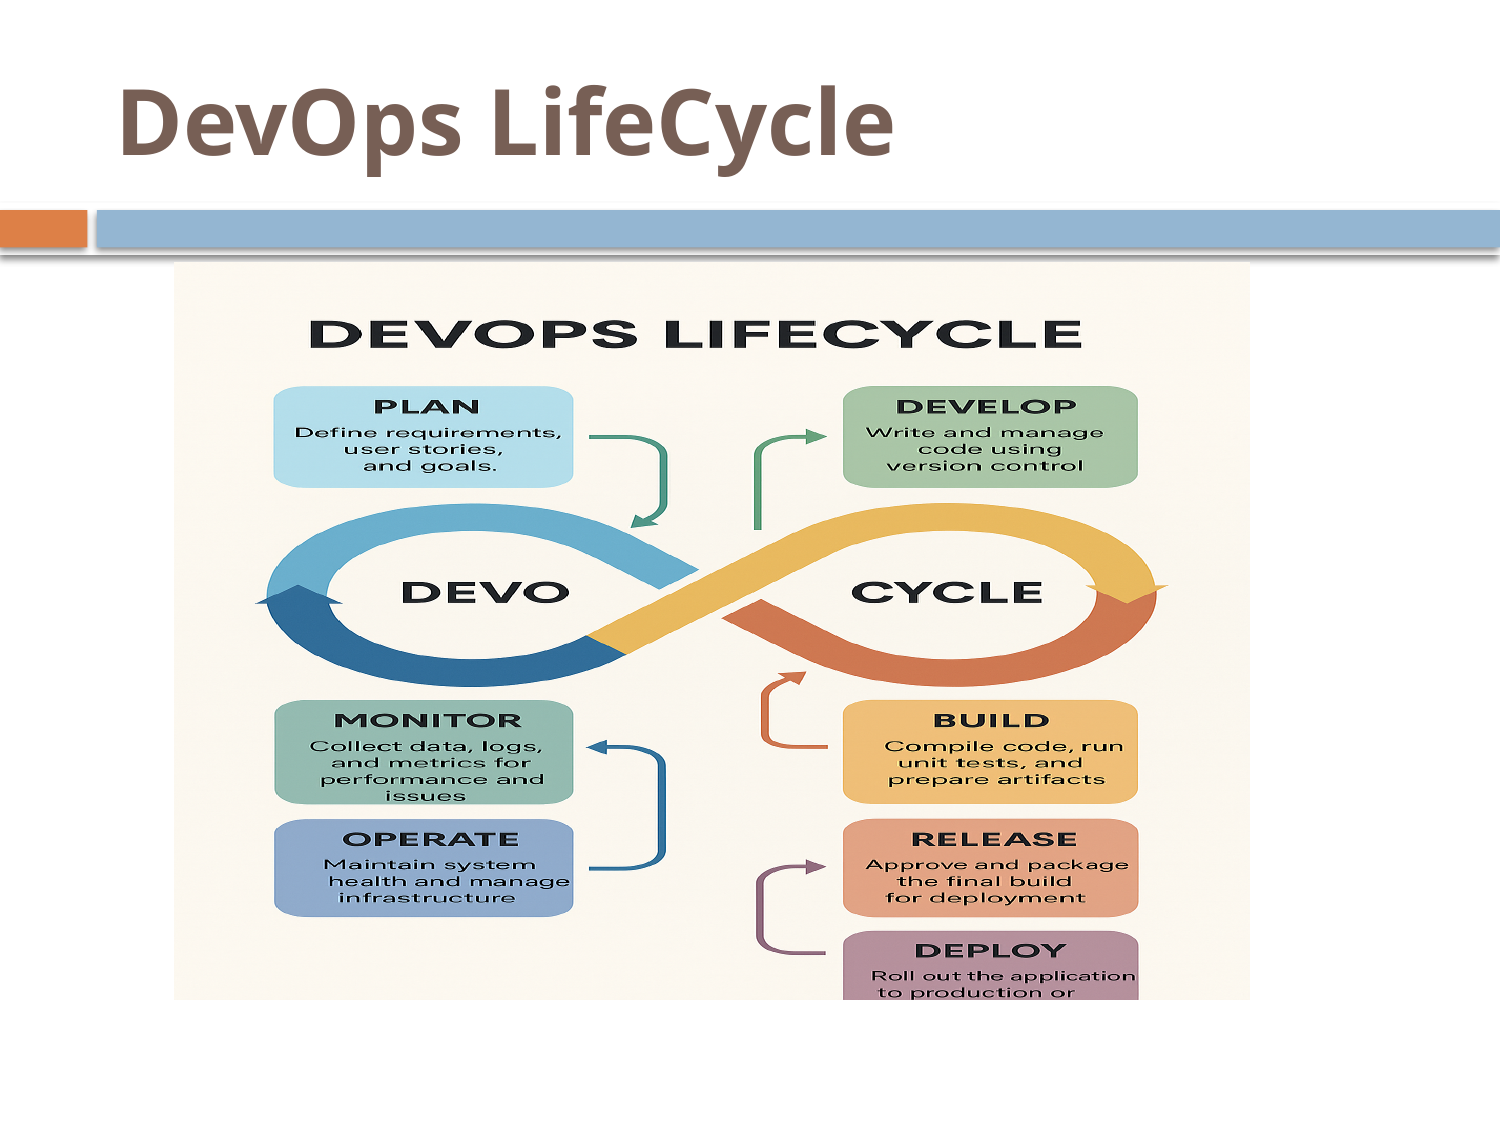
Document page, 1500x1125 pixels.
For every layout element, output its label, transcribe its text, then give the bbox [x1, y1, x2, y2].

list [174, 262, 1251, 1001]
title DevOps LifeCycle [100, 37, 1438, 200]
